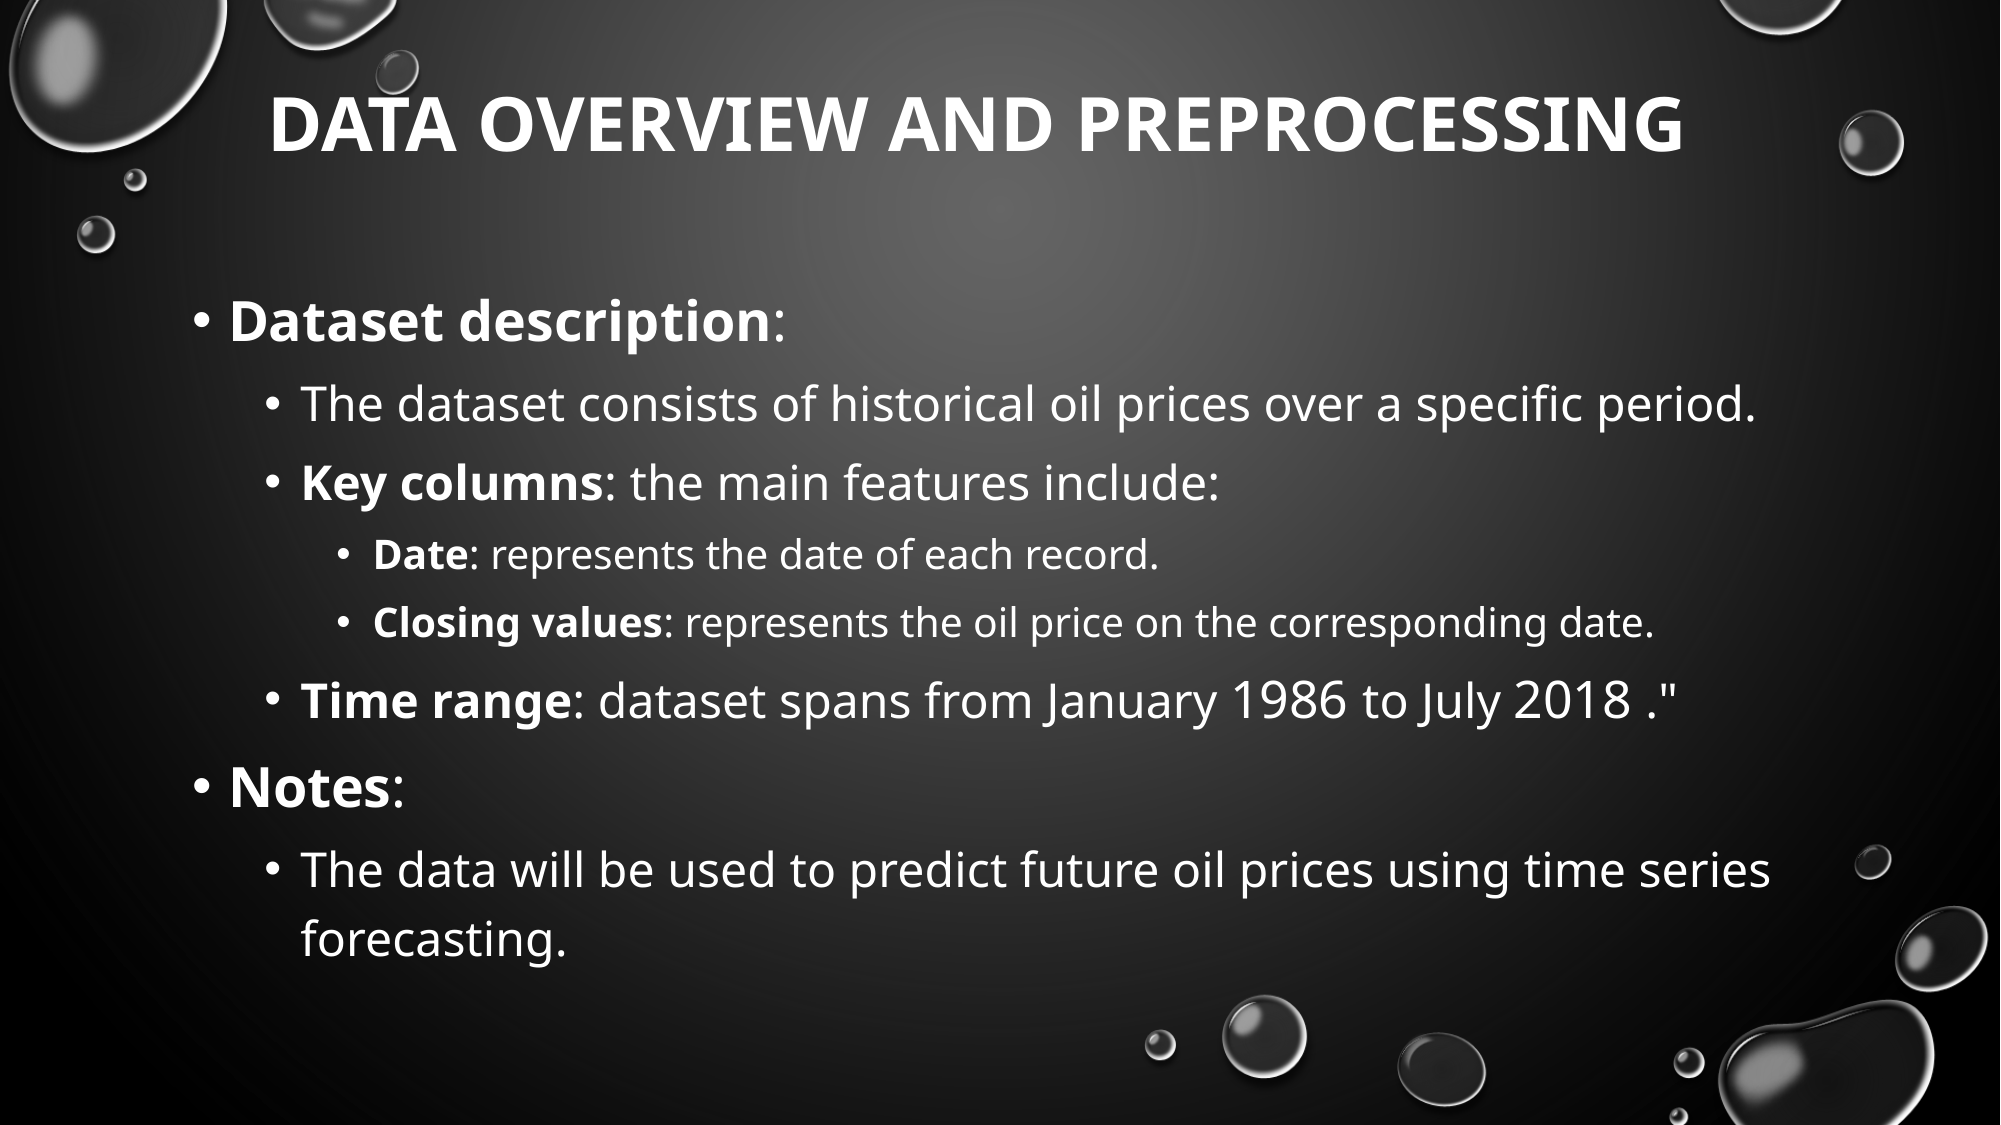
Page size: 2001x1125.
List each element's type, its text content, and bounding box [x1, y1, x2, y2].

picture [0, 0, 2000, 1125]
list Dataset description: The dataset consists of historical oil prices over a specific period. Key columns: the main features include: Date: represents the date of each record. Closing values: represents the oil price on the corresponding date. Time range: dataset spans from January 1986 to July 2018 ." Notes: The data will be used to predict future oil prices using time series forecasting. [105, 211, 1918, 977]
title Data Overview and Preprocessing [127, 41, 1828, 211]
